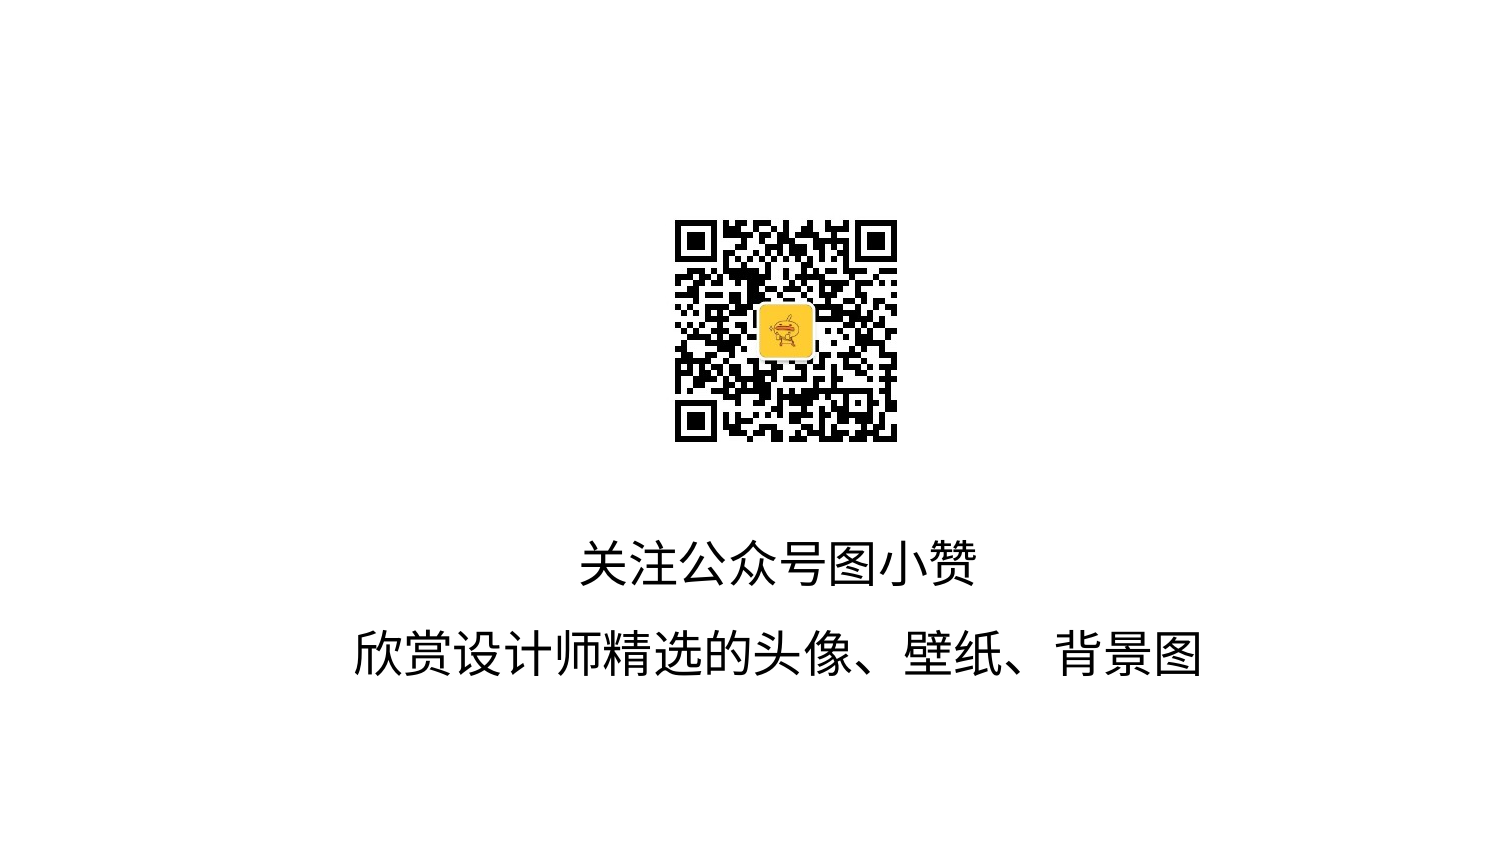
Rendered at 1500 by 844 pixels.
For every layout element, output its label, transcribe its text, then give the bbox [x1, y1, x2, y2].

picture [657, 202, 915, 460]
text_box 关注公众号图小赞 欣赏设计师精选的头像、壁纸、背景图 [341, 496, 1215, 689]
